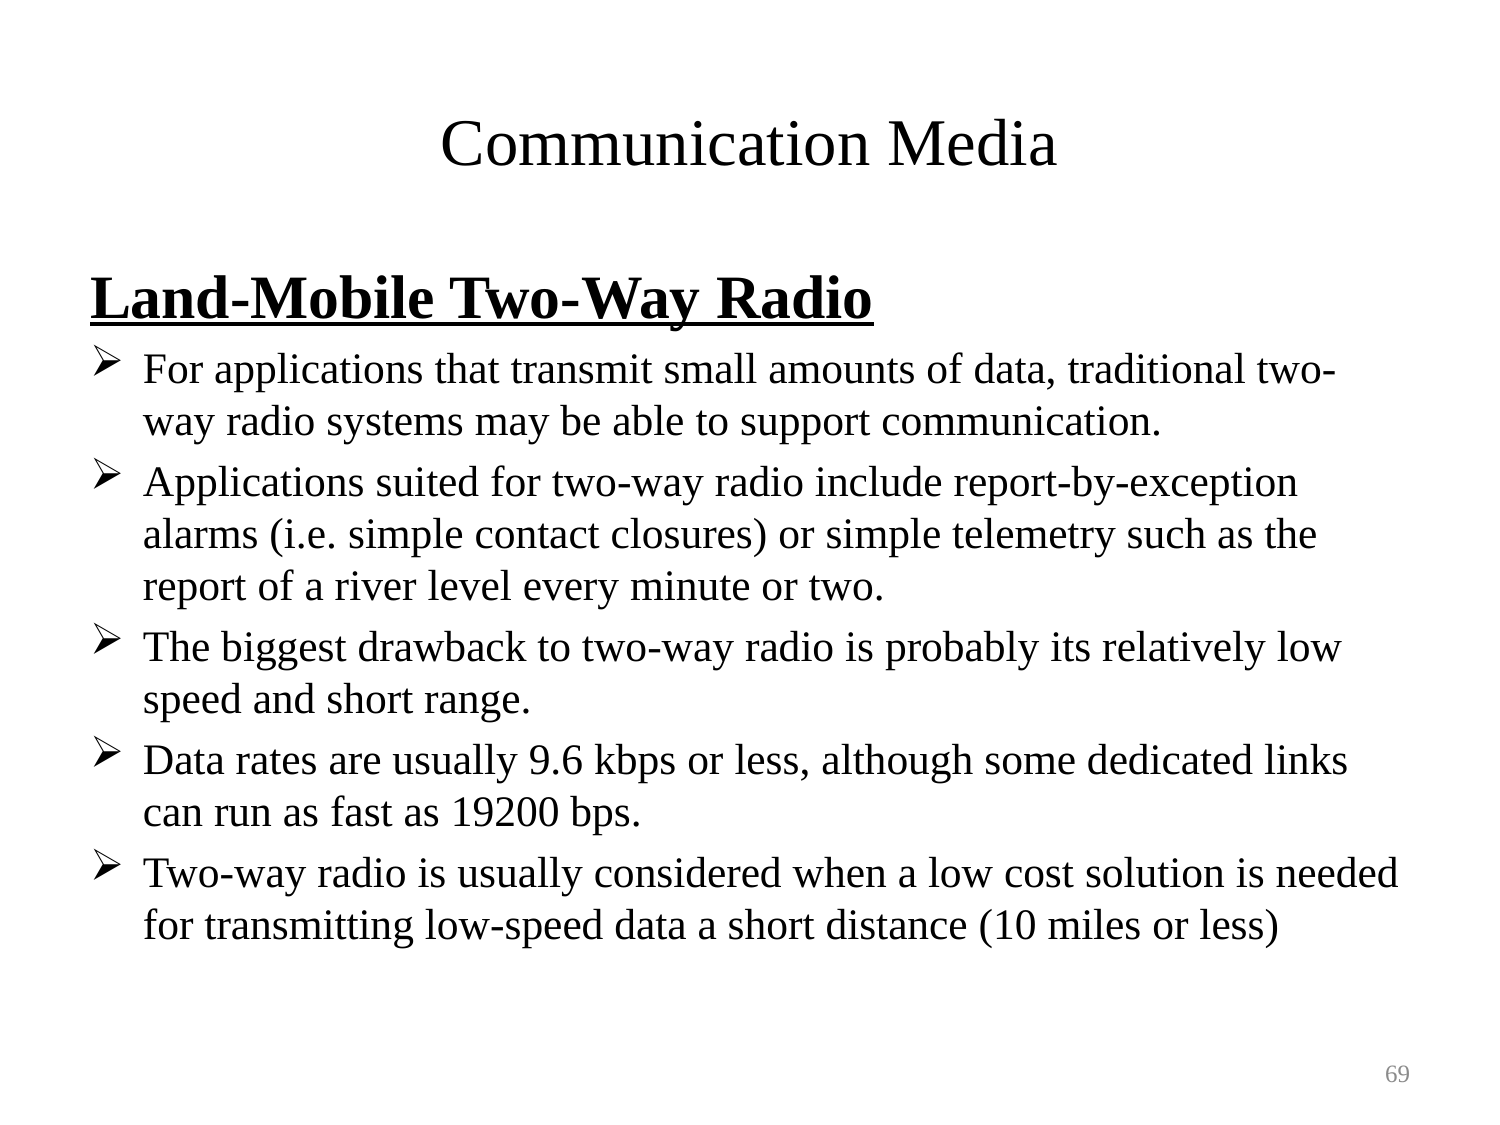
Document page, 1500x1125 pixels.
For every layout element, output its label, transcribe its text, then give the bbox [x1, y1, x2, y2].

slide_number 69 [1074, 1042, 1425, 1103]
list Land-Mobile Two-Way Radio For applications that transmit small amounts of data, traditional two-way radio systems may be able to support communication. Applications suited for two-way radio include report-by-exception alarms (i.e. simple contact closures) or simple telemetry such as the report of a river level every minute or two. The biggest drawback to two-way radio is probably its relatively low speed and short range. Data rates are usually 9.6 kbps or less, although some dedicated links can run as fast as 19200 bps. Two-way radio is usually considered when a low cost solution is needed for transmitting low-speed data a short distance (10 miles or less) [75, 249, 1425, 1005]
title Communication Media [75, 45, 1425, 233]
